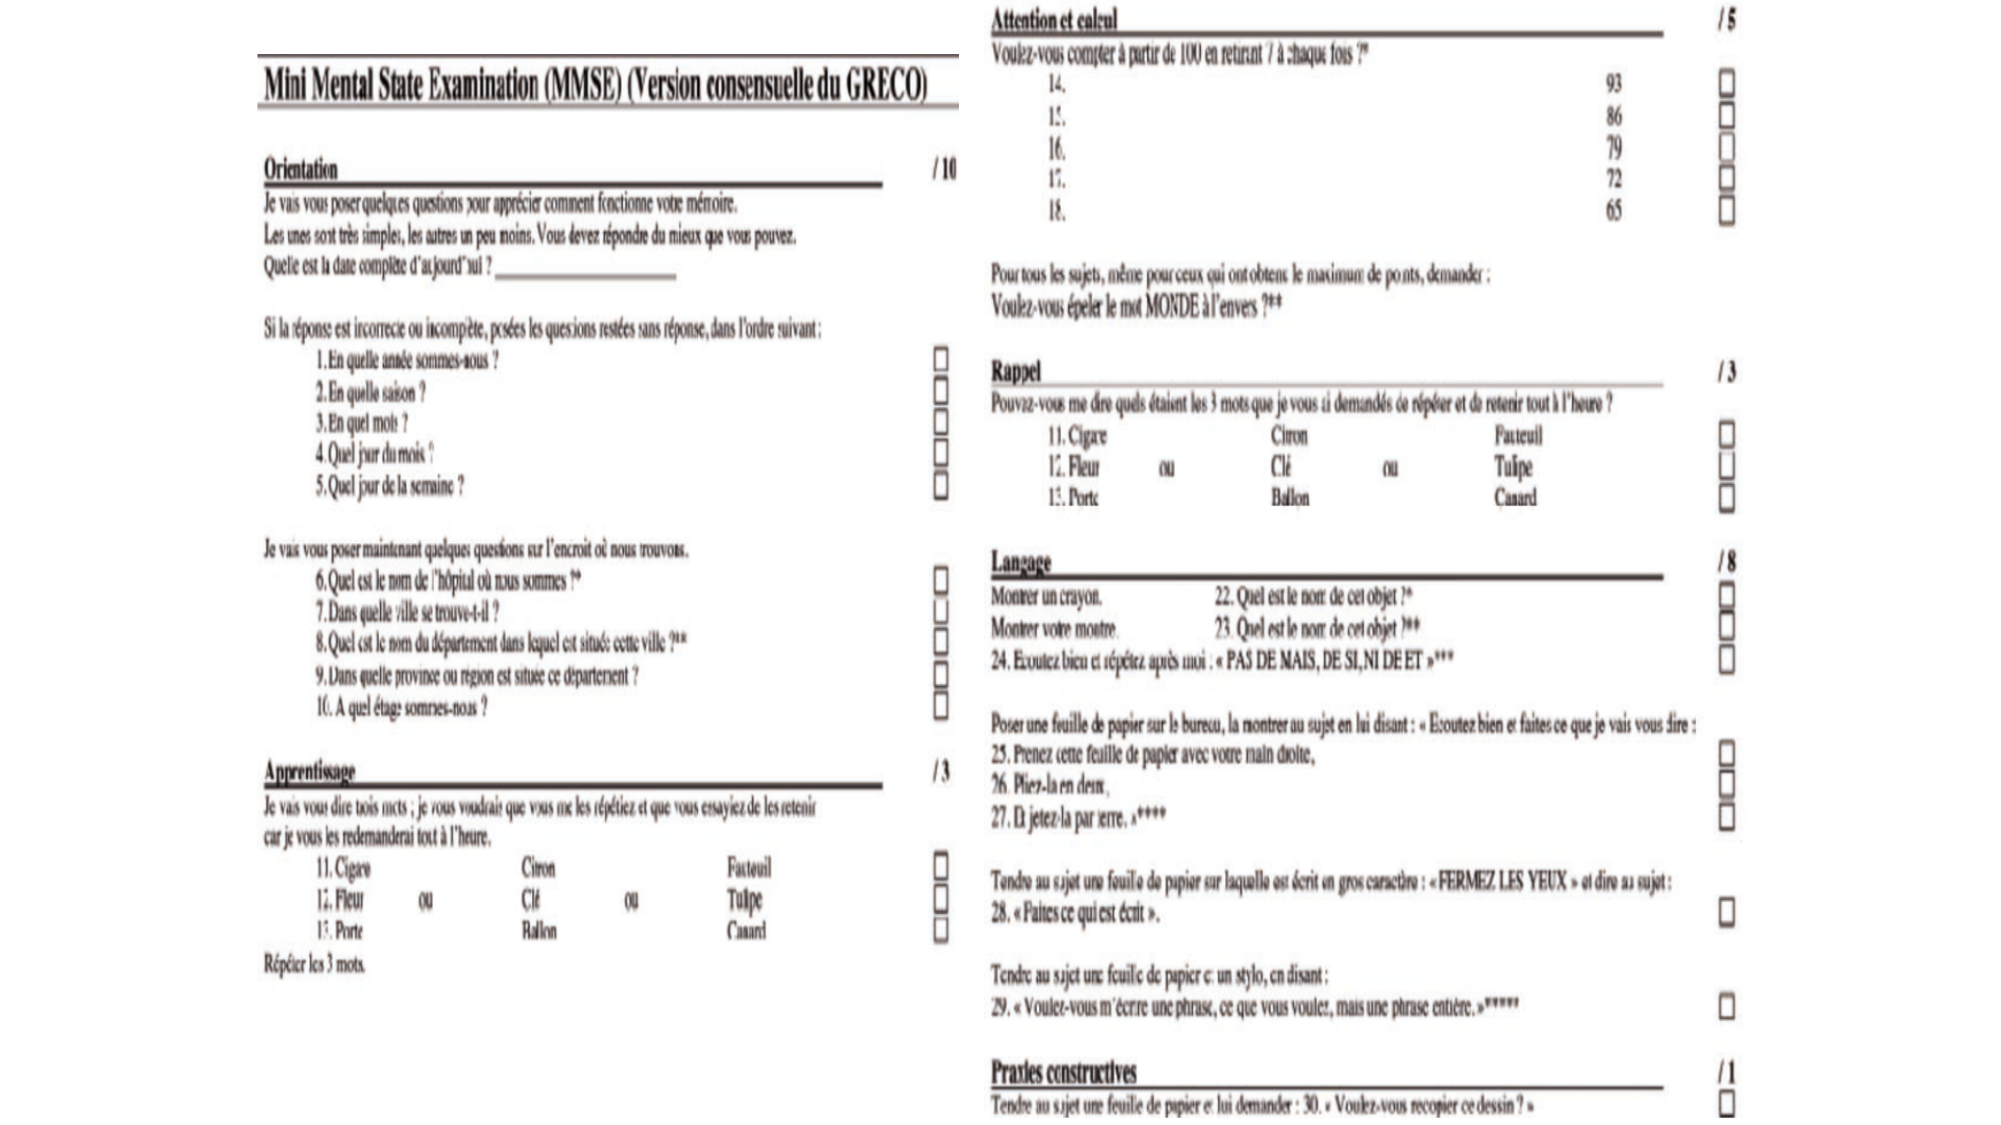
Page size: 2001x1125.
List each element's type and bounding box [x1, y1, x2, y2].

picture [249, 54, 960, 1002]
picture [976, 0, 1751, 1125]
